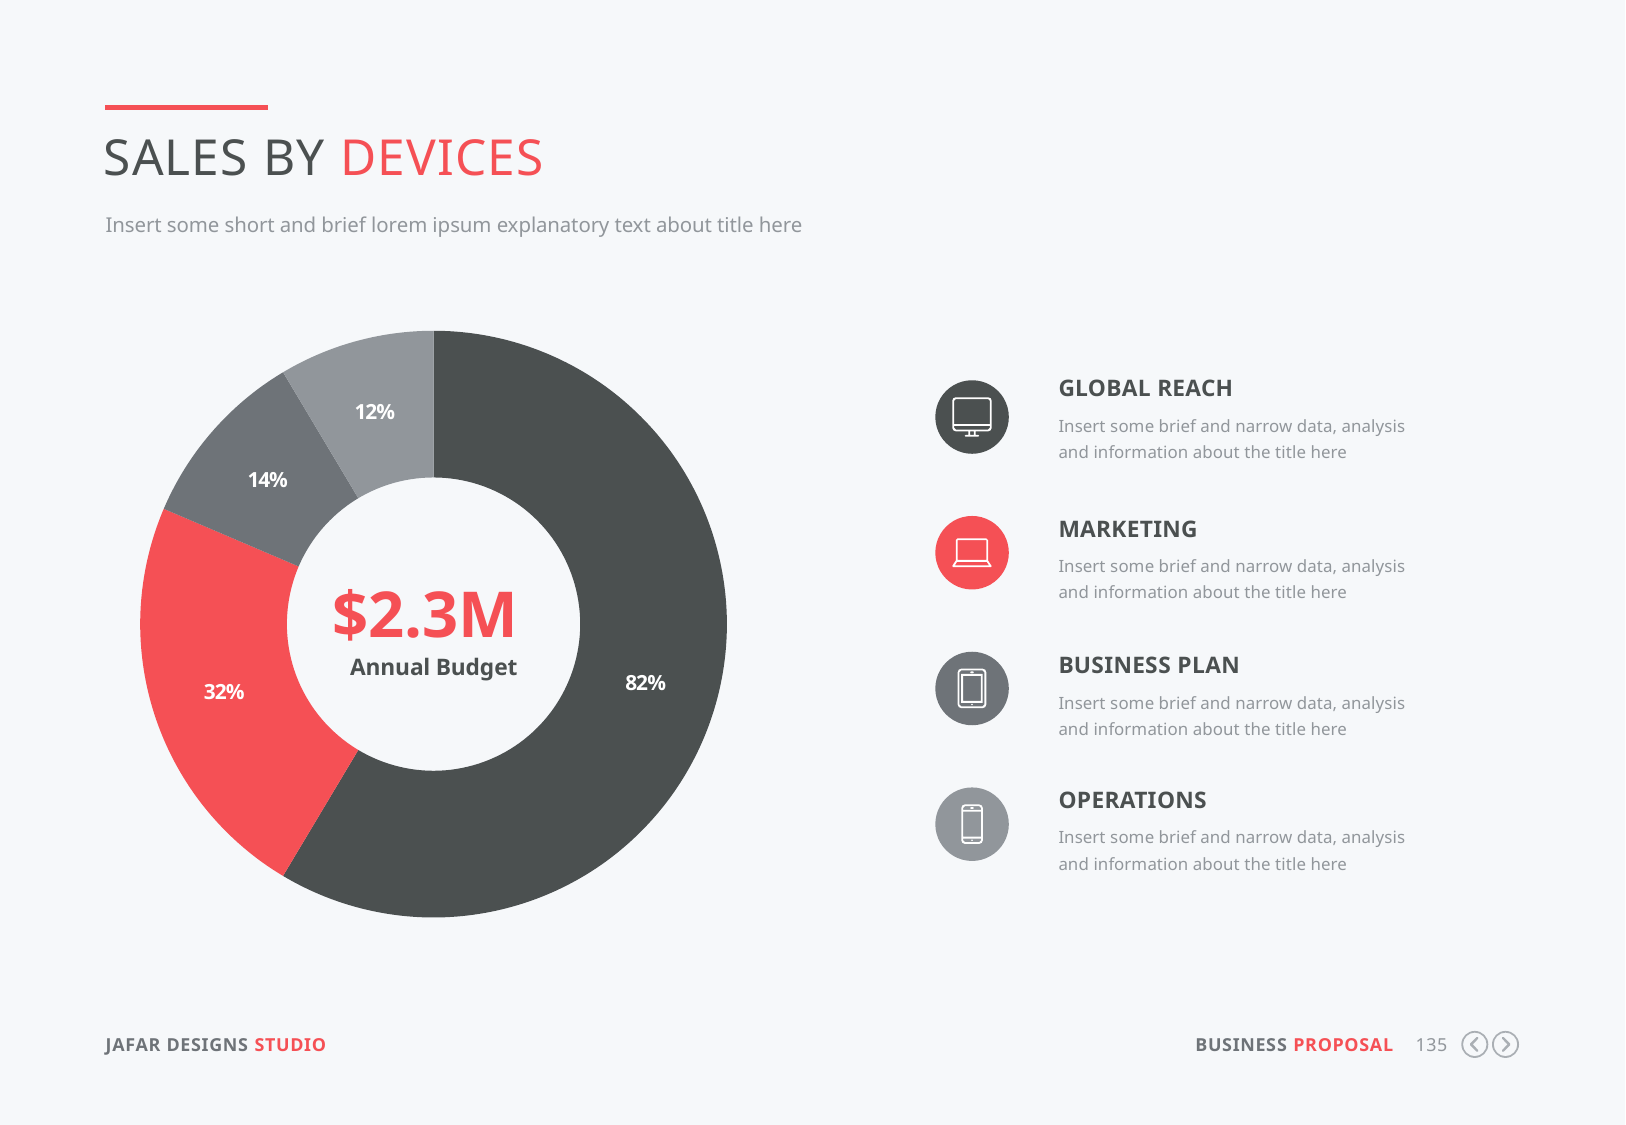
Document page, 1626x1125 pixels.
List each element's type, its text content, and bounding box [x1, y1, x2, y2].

list Insert some short and brief lorem ipsum explanatory text about title here [105, 209, 1519, 241]
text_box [935, 515, 1009, 590]
list Sales by Devices [103, 125, 1518, 188]
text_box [935, 787, 1009, 861]
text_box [935, 380, 1009, 454]
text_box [1058, 785, 1408, 875]
chart [98, 318, 770, 930]
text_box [1058, 374, 1408, 463]
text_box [1058, 651, 1408, 740]
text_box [935, 651, 1009, 726]
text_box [1058, 514, 1408, 603]
